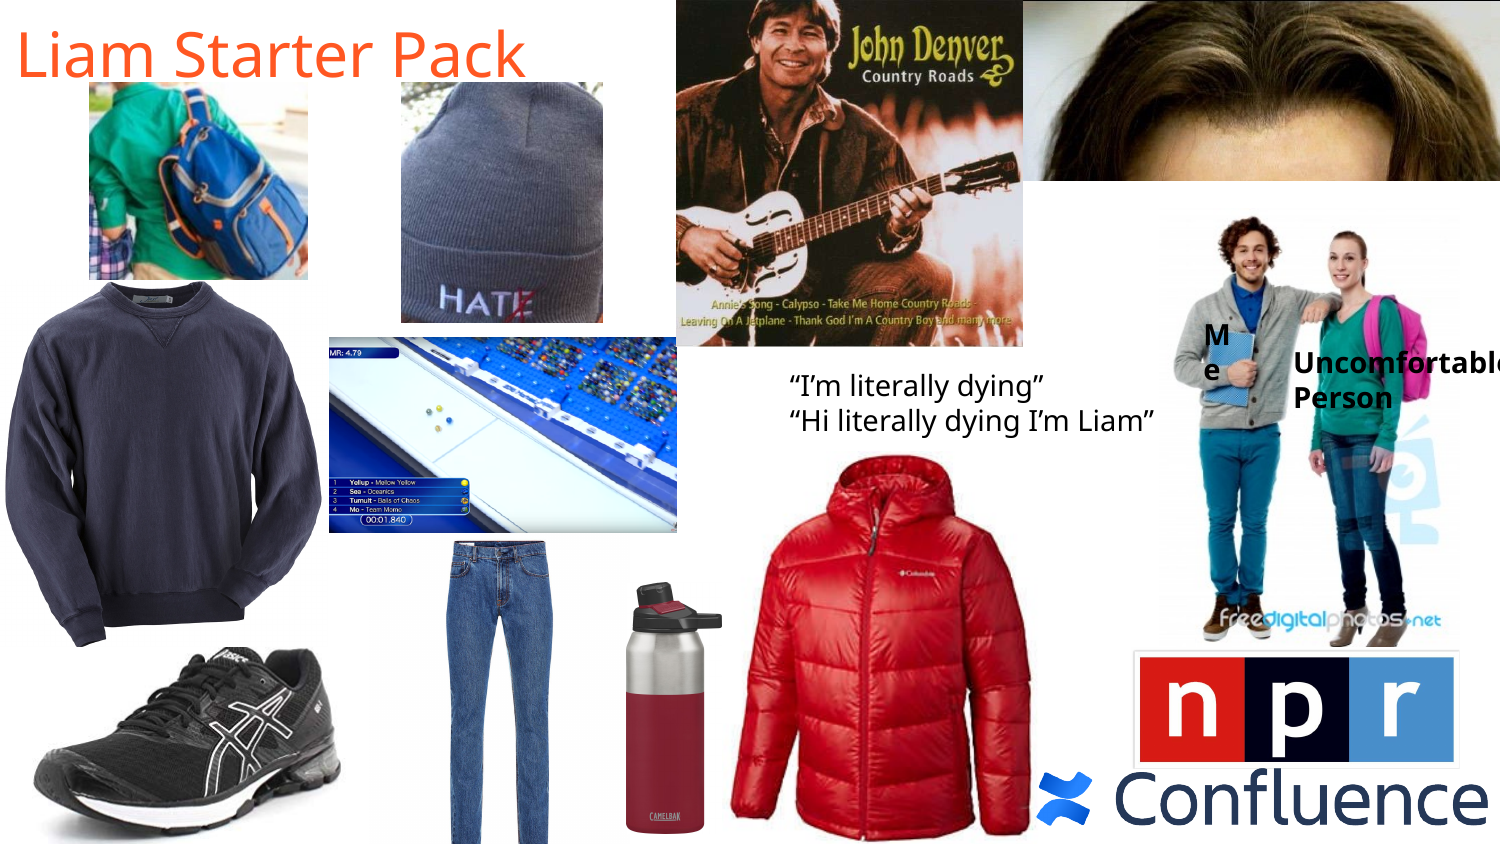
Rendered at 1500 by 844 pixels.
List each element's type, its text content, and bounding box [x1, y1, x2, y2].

title Liam Starter Pack [0, 0, 673, 94]
picture [0, 0, 1500, 844]
picture [401, 81, 603, 323]
text_box “I’m literally dying” “Hi literally dying I’m Liam” [774, 352, 1153, 446]
text_box Uncomfortable Person [1465, 328, 1500, 413]
